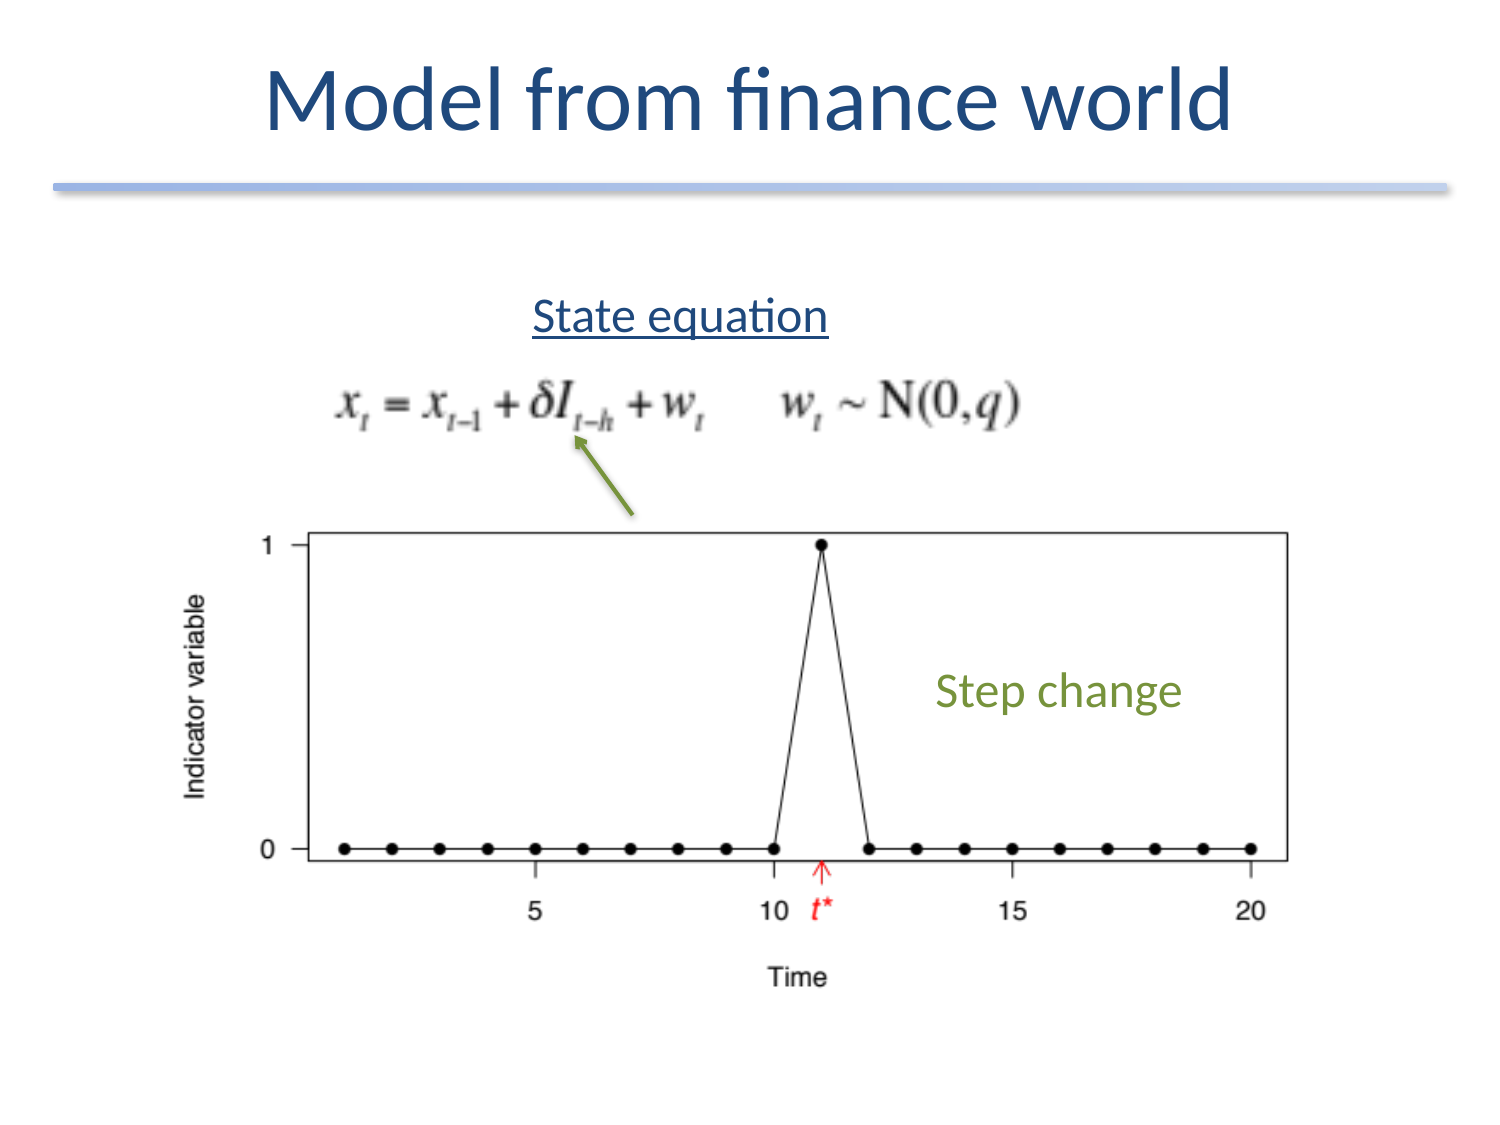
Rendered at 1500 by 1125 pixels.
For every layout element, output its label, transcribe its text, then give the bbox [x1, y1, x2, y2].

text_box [574, 434, 633, 516]
text_box [52, 182, 1448, 193]
text_box State equation [517, 274, 844, 350]
title Model from finance world [0, 0, 1500, 188]
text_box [774, 368, 1022, 440]
picture [162, 517, 1301, 1006]
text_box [329, 368, 709, 439]
